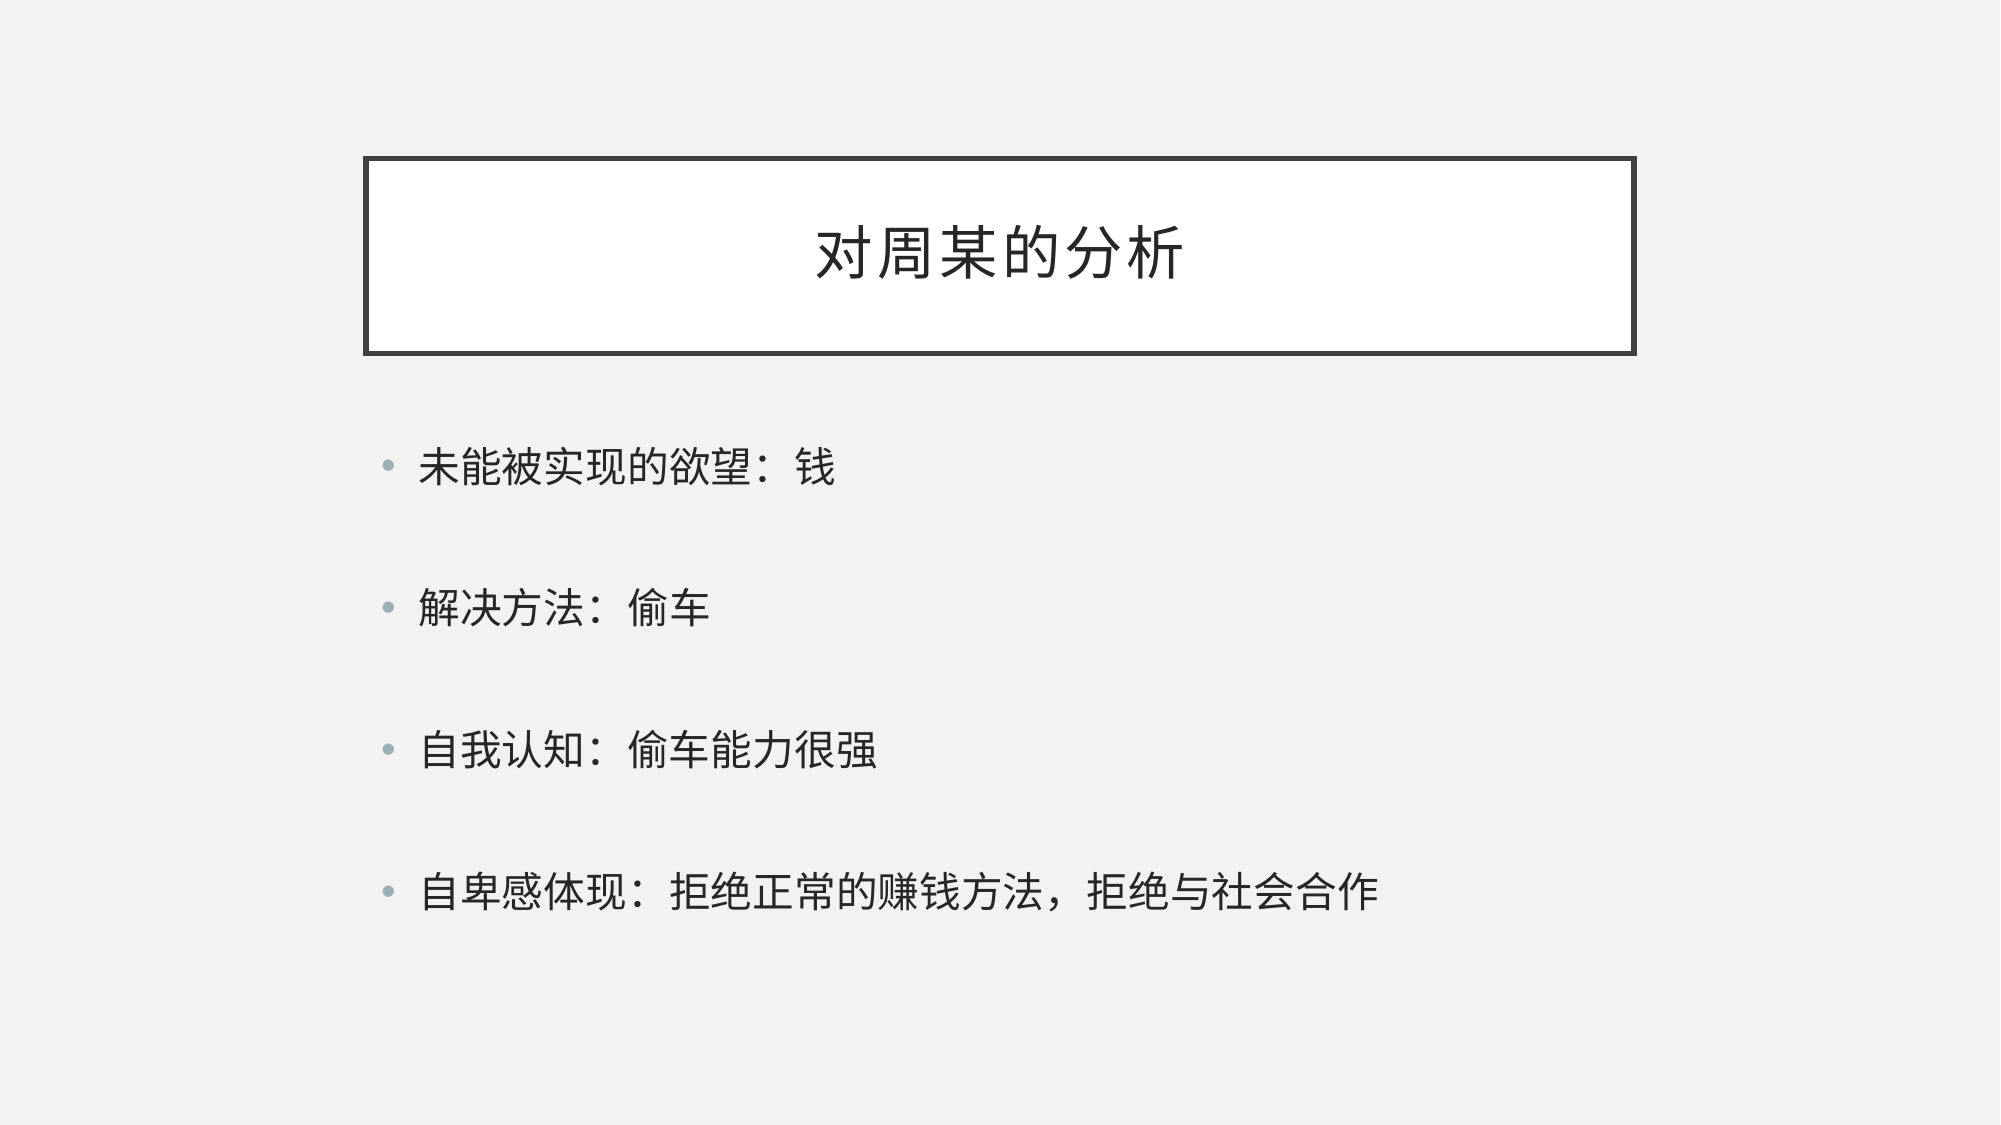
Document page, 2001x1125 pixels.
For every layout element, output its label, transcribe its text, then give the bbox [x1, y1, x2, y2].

title 对周某的分析 [363, 156, 1637, 356]
list 未能被实现的欲望：钱 解决方法：偷车 自我认知：偷车能力很强 自卑感体现：拒绝正常的赚钱方法，拒绝与社会合作 [366, 432, 1634, 942]
